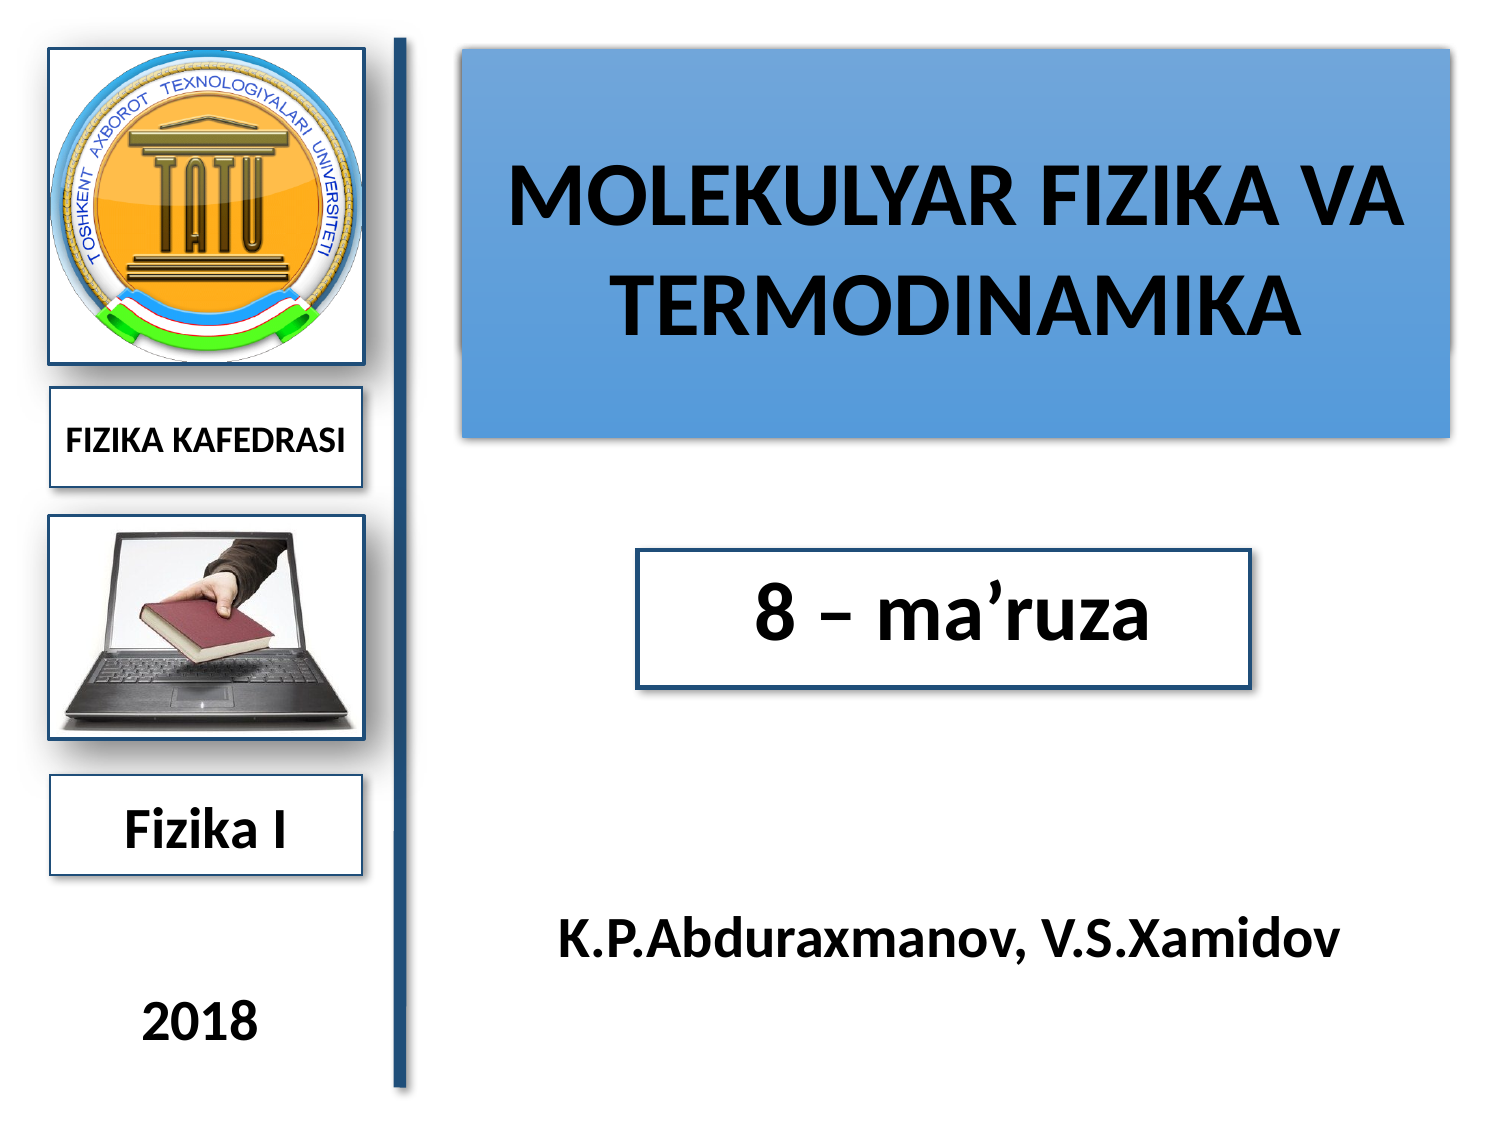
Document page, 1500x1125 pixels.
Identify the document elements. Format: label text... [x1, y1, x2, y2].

picture [49, 517, 363, 738]
text_box MOLEKULYAR FIZIKA VA TERMODINAMIKA [462, 49, 1450, 438]
text_box Fizika I [49, 774, 363, 876]
text_box 8 – ma’ruza [636, 549, 1251, 688]
subtitle K.P.Abduraxmanov, V.S.Xamidov [425, 900, 1475, 1038]
picture [49, 49, 363, 363]
text_box FIZIKA KAFEDRASI [49, 386, 363, 488]
text_box 2018 [112, 974, 288, 1063]
